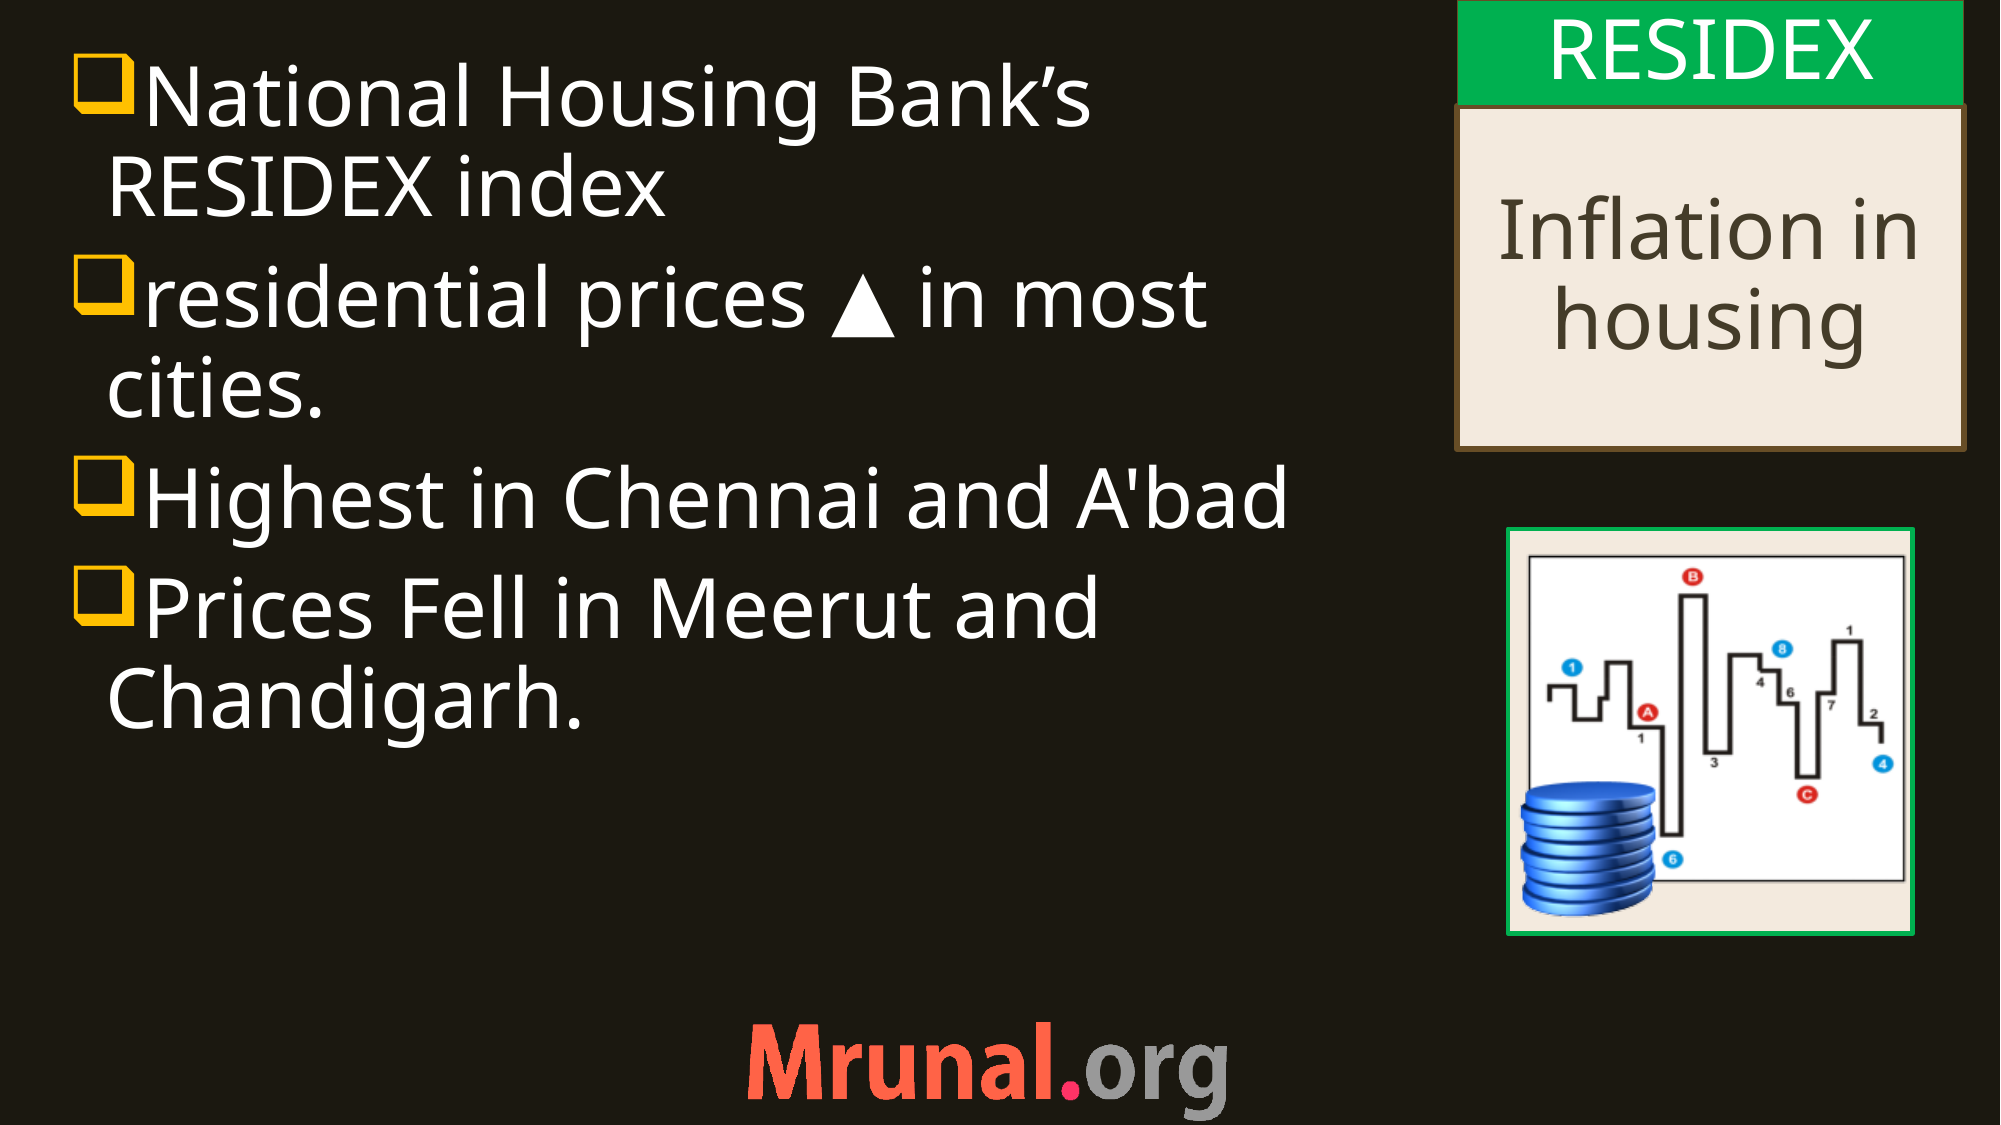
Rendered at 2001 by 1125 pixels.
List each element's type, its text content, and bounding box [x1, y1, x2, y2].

list National Housing Bank’s RESIDEX index residential prices ▲ in most cities. Highest in Chennai and A'bad Prices Fell in Meerut and Chandigarh. [52, 47, 1447, 1014]
title Inflation in housing [1454, 103, 1967, 452]
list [1510, 530, 1911, 932]
list RESIDEX [1457, 0, 1964, 106]
picture [741, 1014, 1230, 1125]
